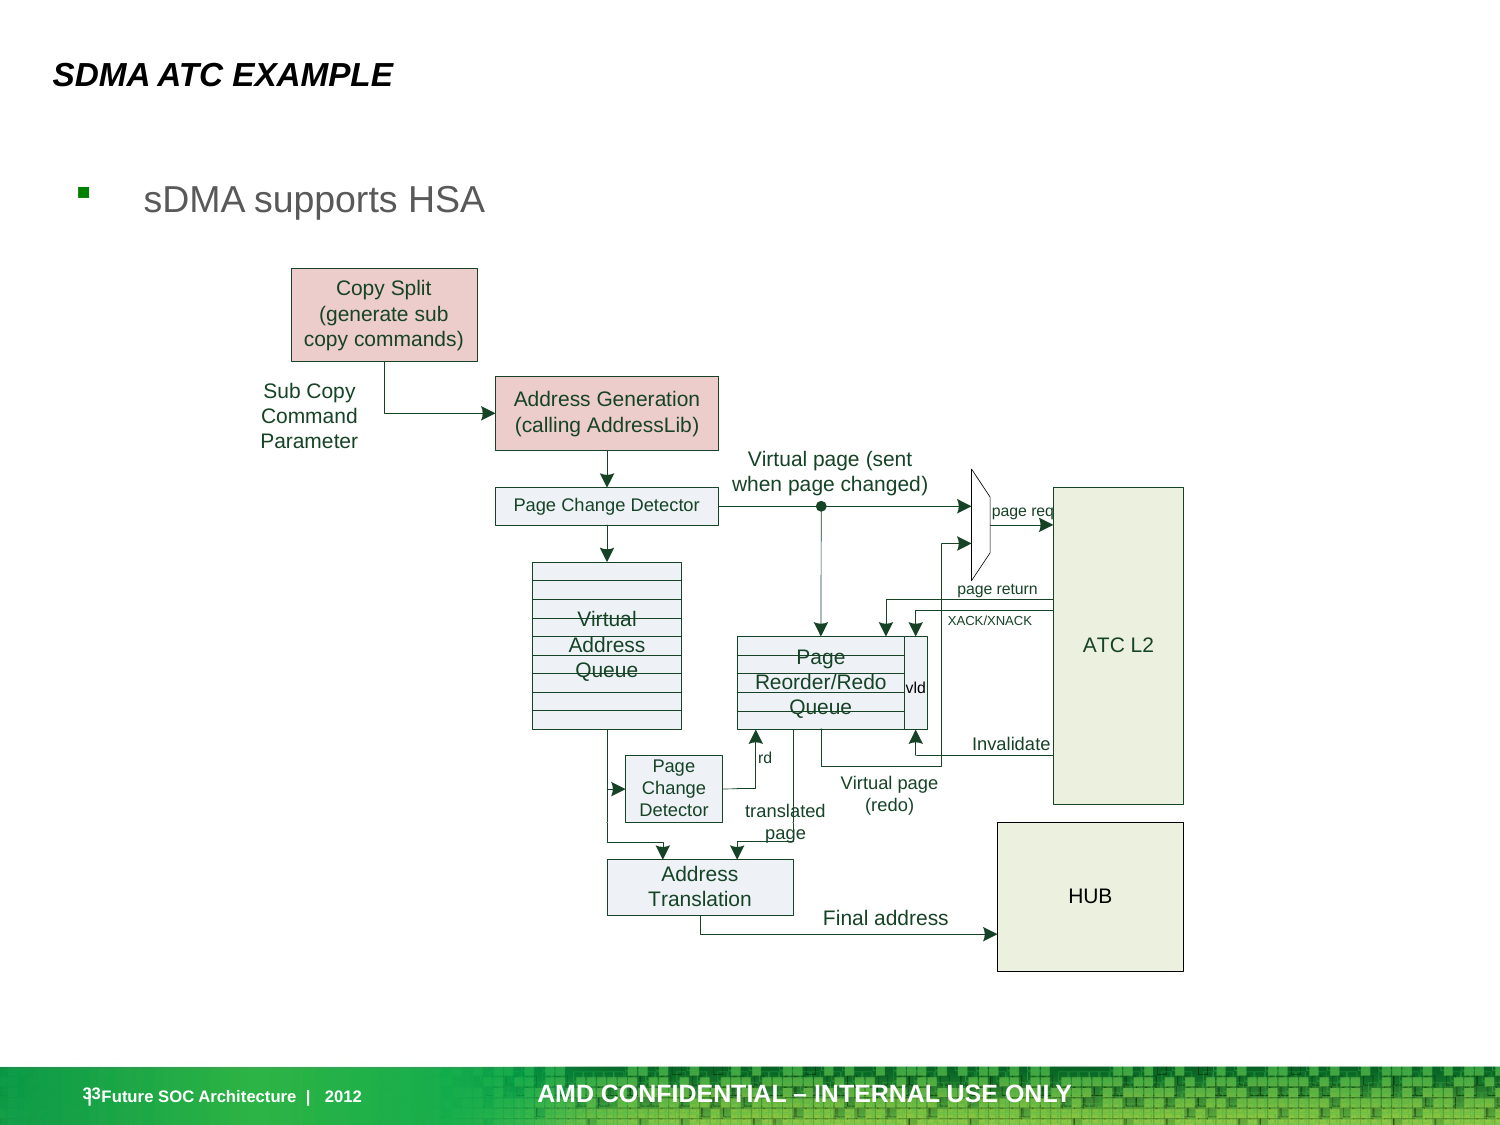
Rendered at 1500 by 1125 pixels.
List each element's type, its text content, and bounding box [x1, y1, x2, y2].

title sDMA ATC exAMPLE [52, 53, 1448, 159]
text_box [224, 264, 1188, 976]
picture [0, 1, 1500, 1125]
list sDMA supports HSA [75, 179, 663, 960]
